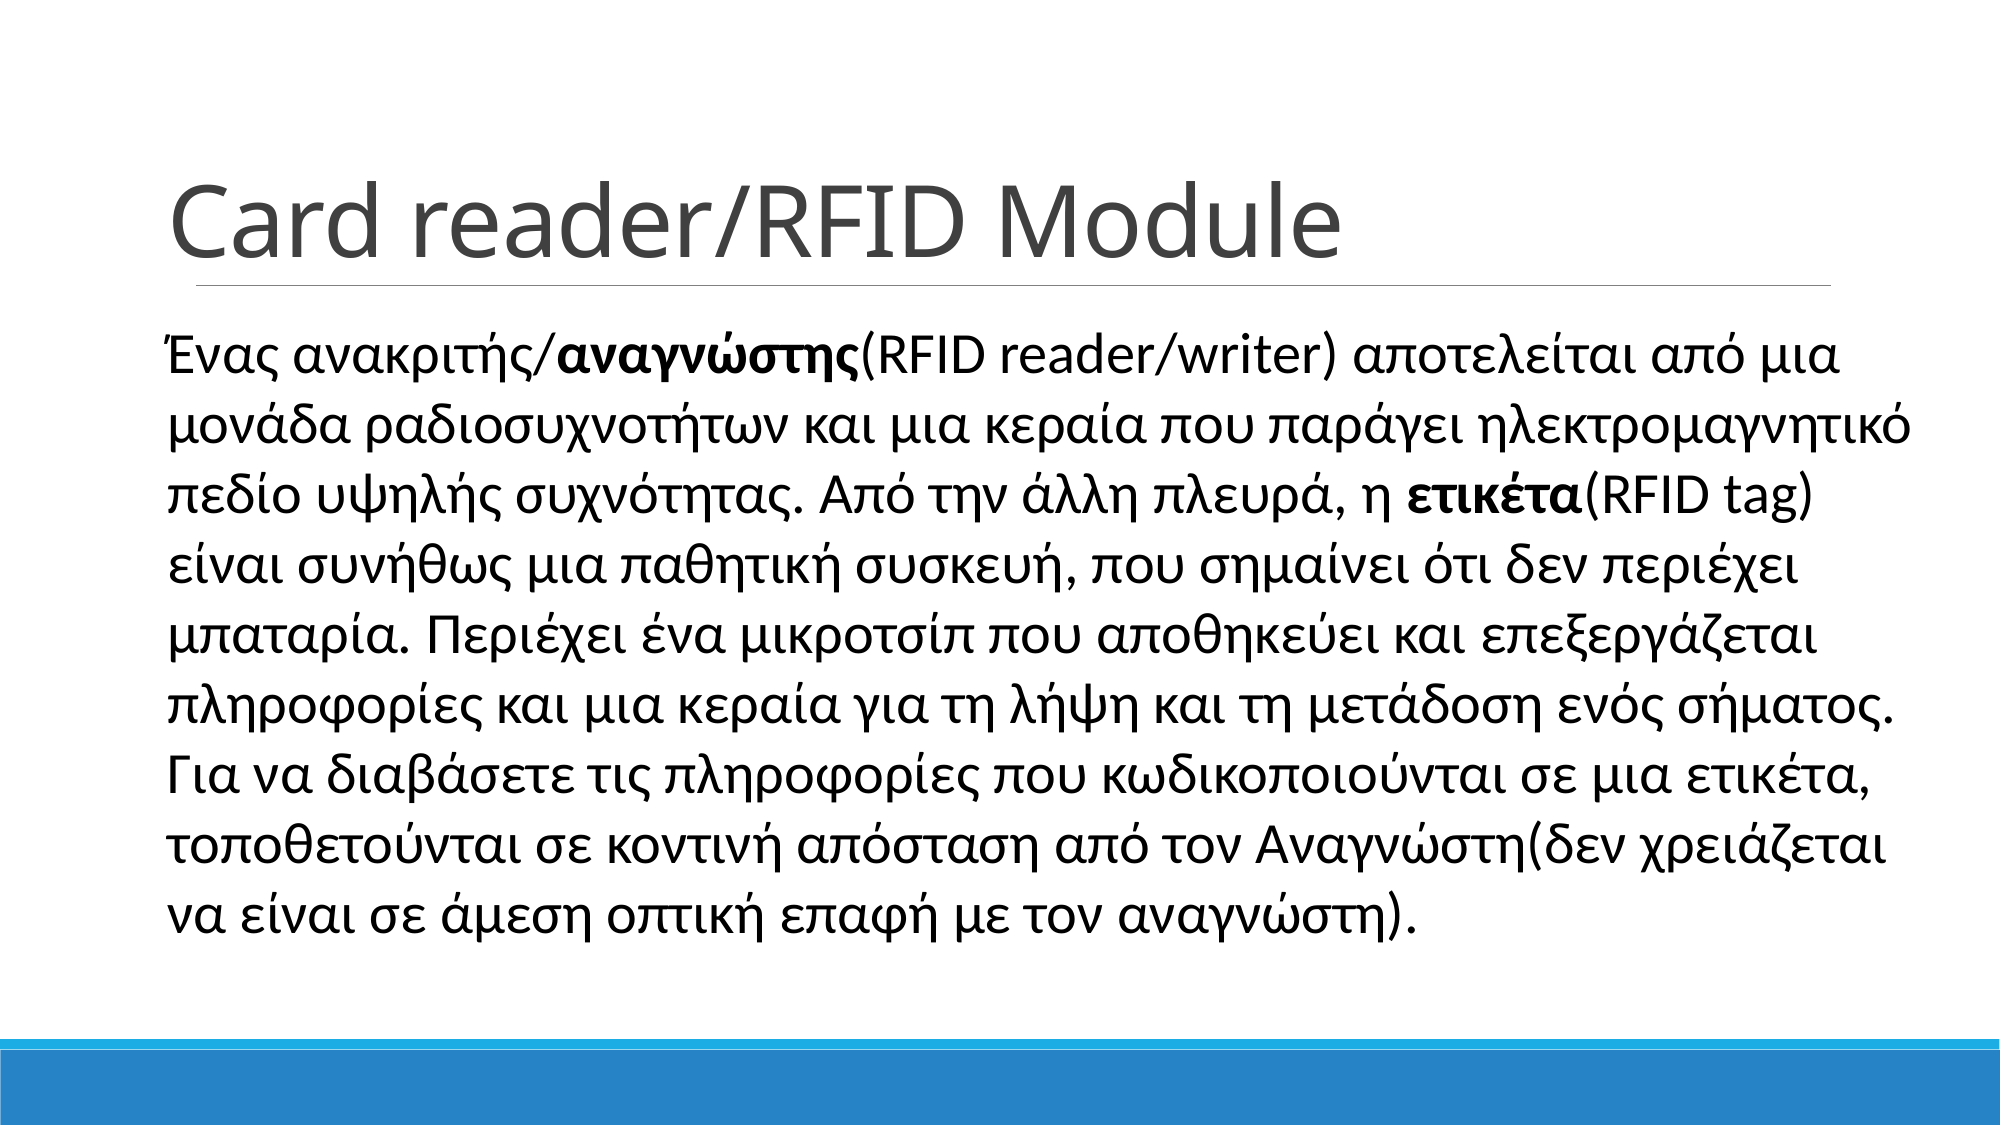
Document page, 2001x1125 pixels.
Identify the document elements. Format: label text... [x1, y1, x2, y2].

text_box Ένας ανακριτής/αναγνώστης(RFID reader/writer) αποτελείται από μια μονάδα ραδιοσυχνοτήτων και μια κεραία που παράγει ηλεκτρομαγνητικό πεδίο υψηλής συχνότητας. Από την άλλη πλευρά, η ετικέτα(RFID tag) είναι συνήθως μια παθητική συσκευή, που σημαίνει ότι δεν περιέχει μπαταρία. Περιέχει ένα μικροτσίπ που αποθηκεύει και επεξεργάζεται πληροφορίες και μια κεραία για τη λήψη και τη μετάδοση ενός σήματος. Για να διαβάσετε τις πληροφορίες που κωδικοποιούνται σε μια ετικέτα, τοποθετούνται σε κοντινή απόσταση από τον Αναγνώστη(δεν χρειάζεται να είναι σε άμεση οπτική επαφή με τον αναγνώστη). [152, 307, 1960, 953]
title Card reader/RFID Module [152, 47, 1830, 285]
